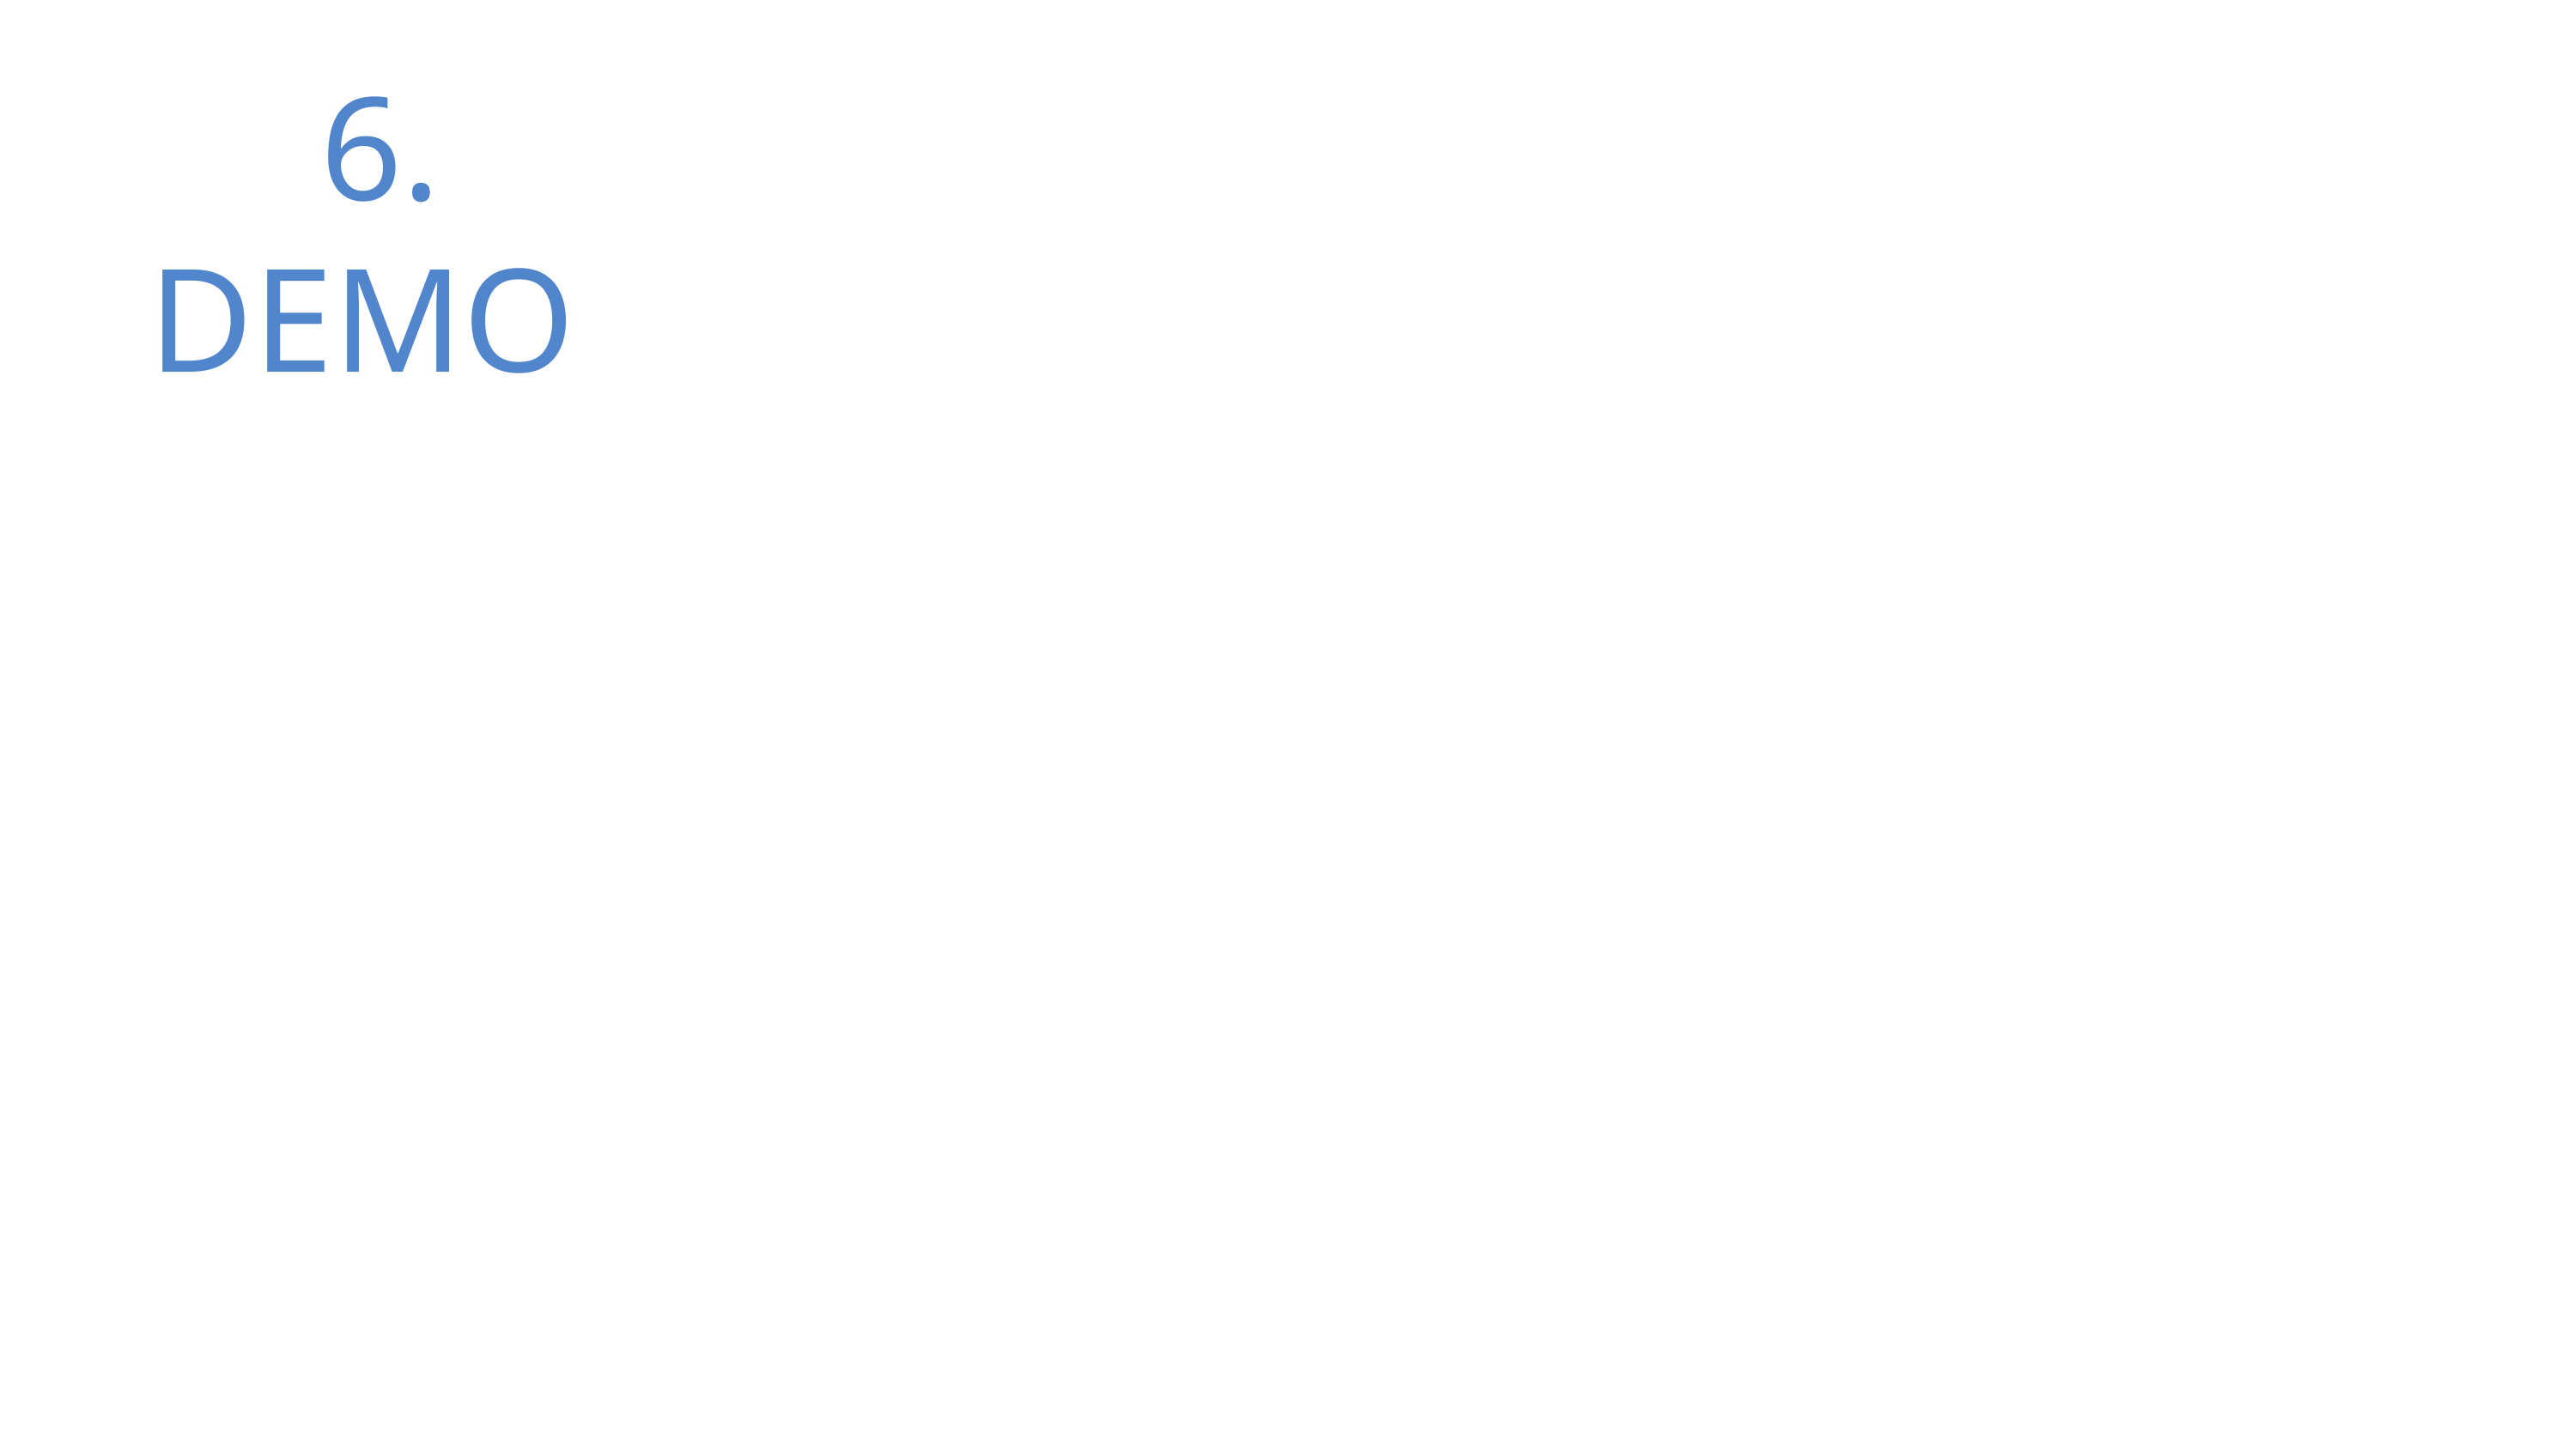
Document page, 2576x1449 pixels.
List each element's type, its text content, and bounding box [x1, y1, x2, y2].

text_box 6. DEMO [100, 58, 661, 402]
